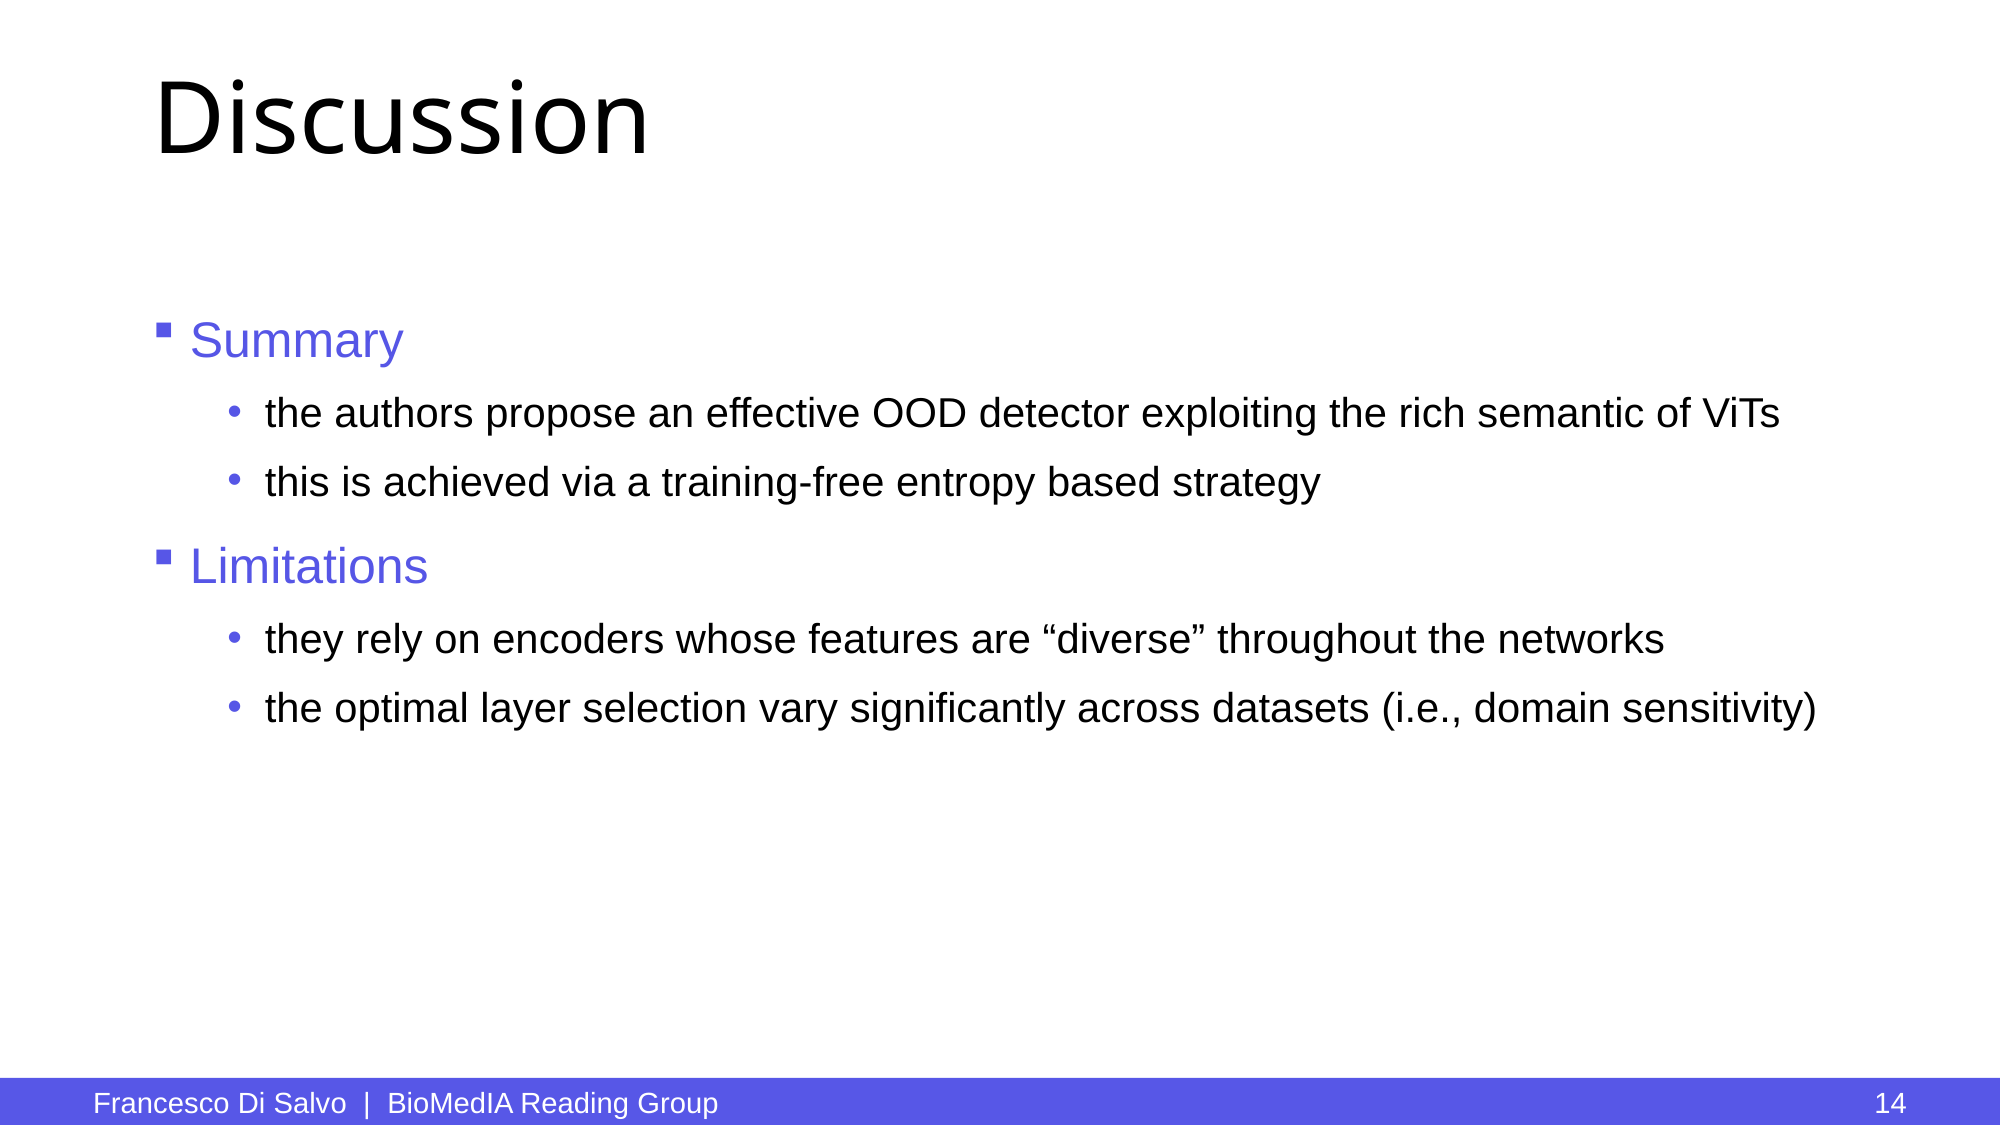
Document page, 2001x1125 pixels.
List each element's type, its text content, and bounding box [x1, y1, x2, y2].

footer Francesco Di Salvo | BioMedIA Reading Group [78, 1071, 1479, 1125]
slide_number 14 [1803, 1071, 1922, 1125]
title Discussion [137, 59, 1863, 278]
list Summary the authors propose an effective OOD detector exploiting the rich semantic of ViTs this is achieved via a training-free entropy based strategy Limitations they rely on encoders whose features are “diverse” throughout the networks the optimal layer selection vary significantly across datasets (i.e., domain sensitivity) [137, 299, 1933, 1014]
